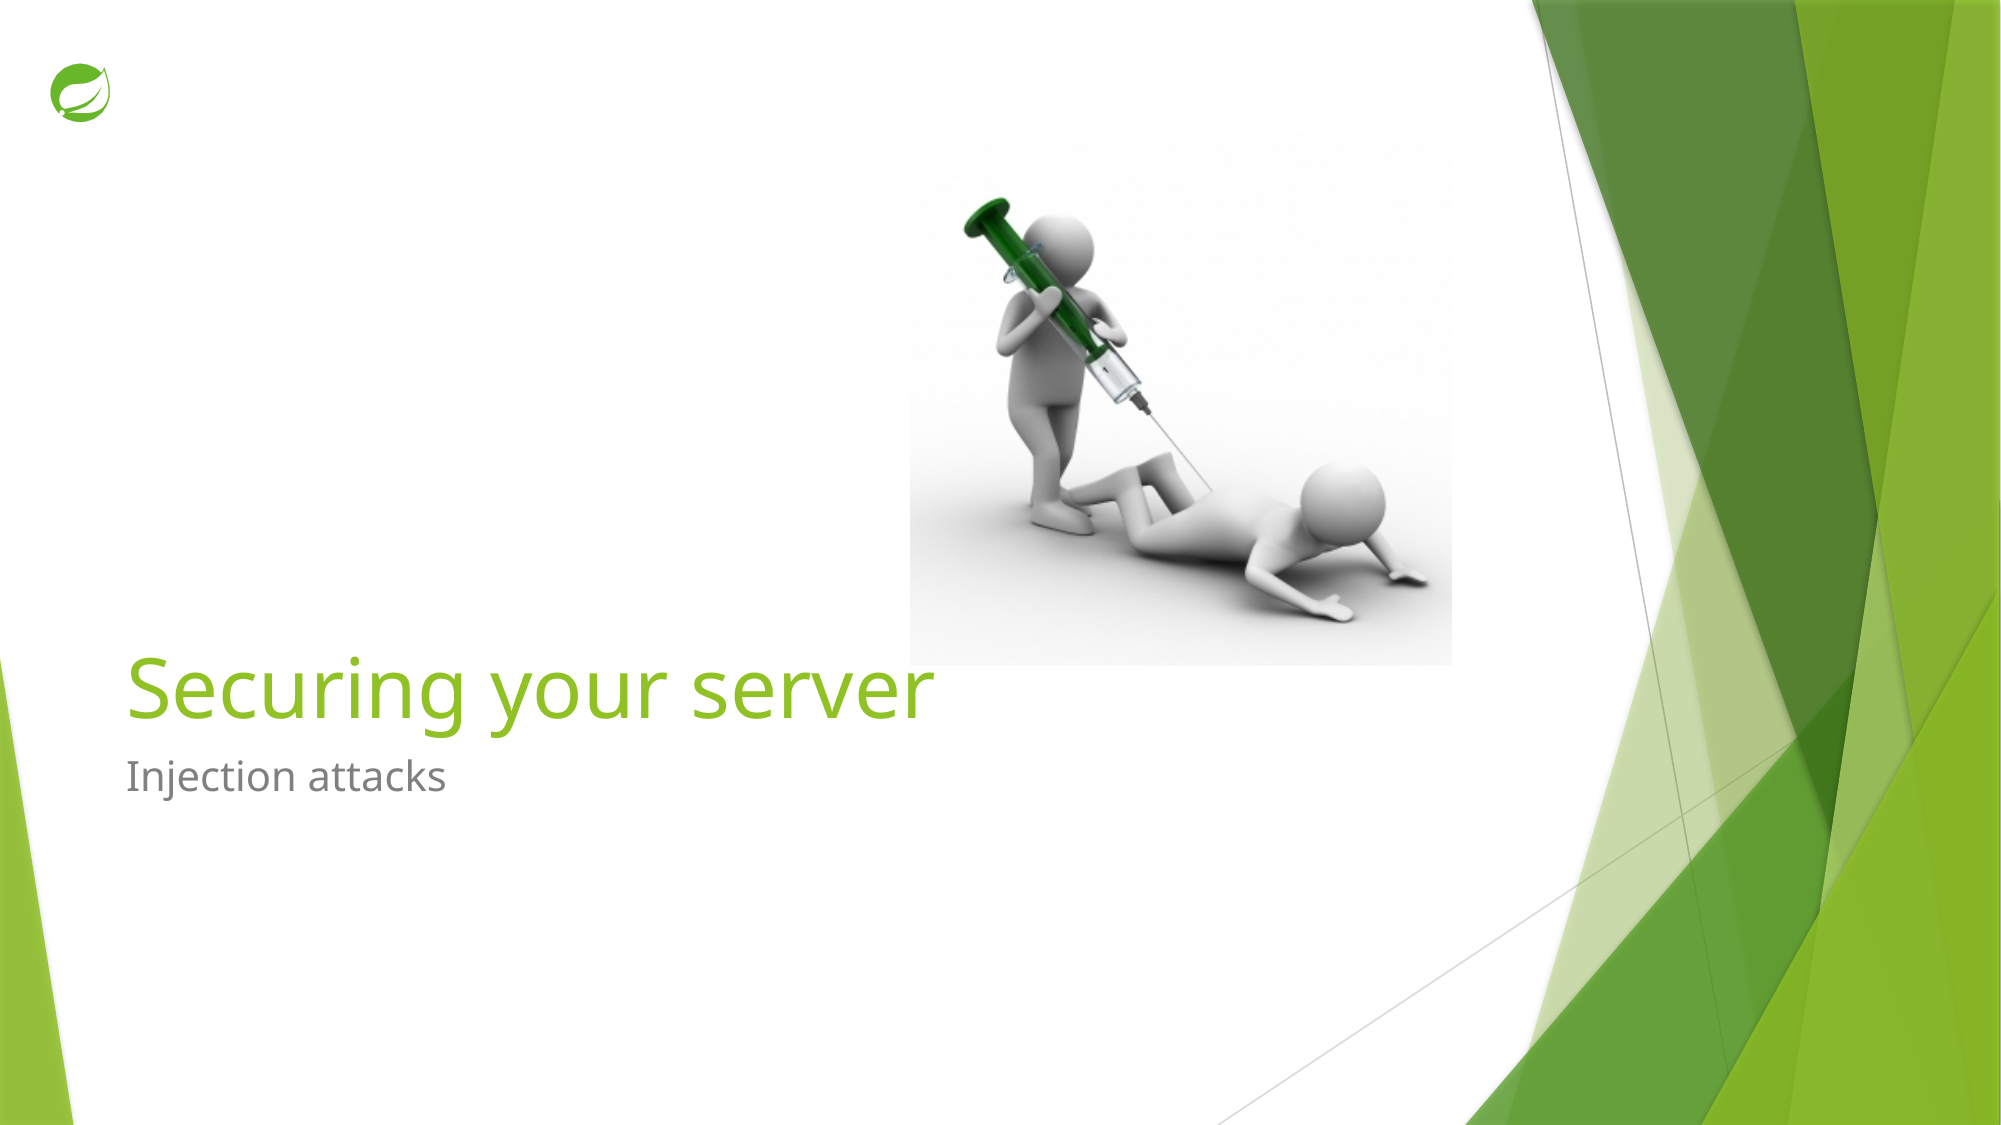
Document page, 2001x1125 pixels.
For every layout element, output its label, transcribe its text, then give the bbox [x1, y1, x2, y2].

title Securing your server [111, 443, 1522, 742]
picture [48, 61, 112, 126]
list Injection attacks [111, 742, 1522, 884]
picture [910, 124, 1453, 666]
